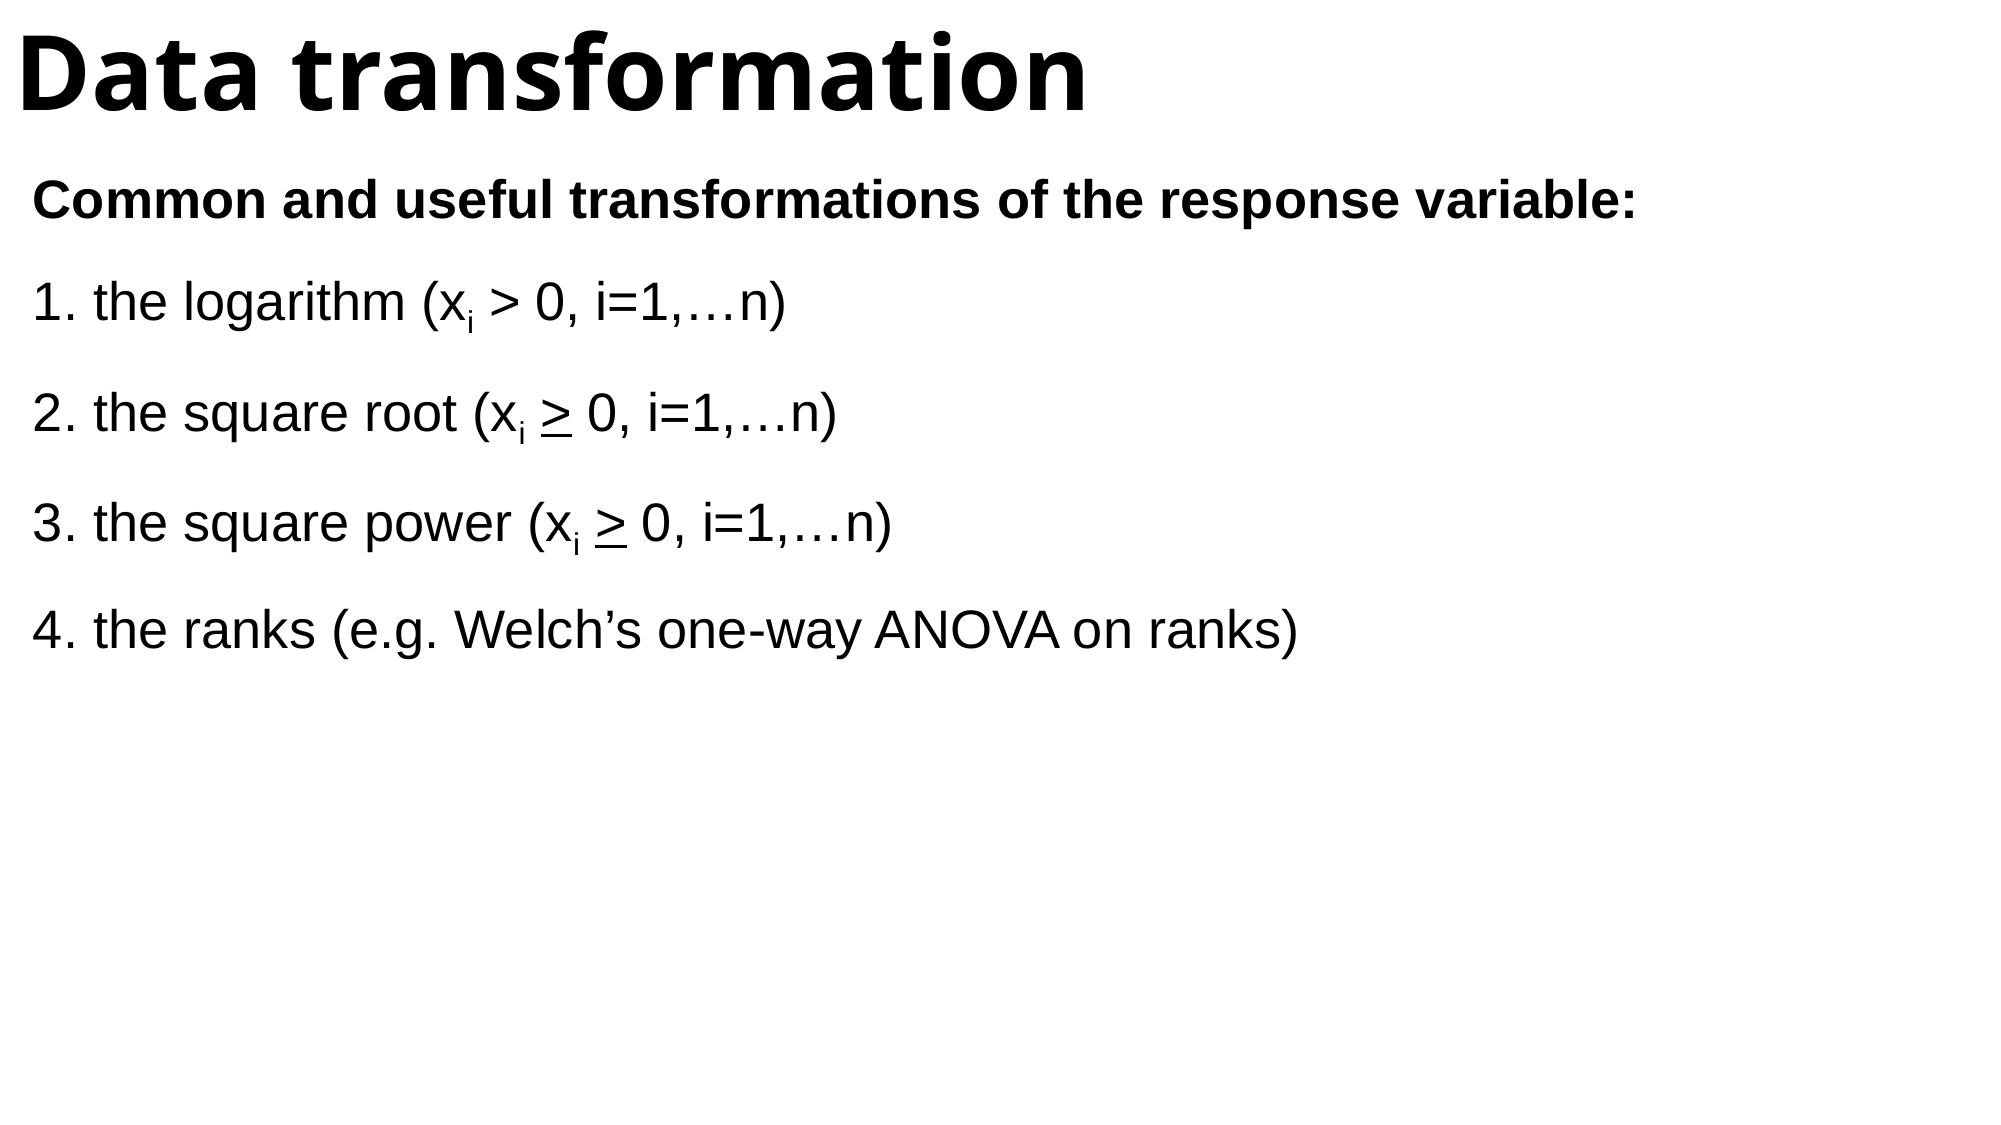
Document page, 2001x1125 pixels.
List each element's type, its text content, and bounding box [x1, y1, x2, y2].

text_box Data transformation [0, 0, 1503, 139]
text_box Common and useful transformations of the response variable: 1. the logarithm (xi > 0, i=1,…n) 2. the square root (xi > 0, i=1,…n) 3. the square power (xi > 0, i=1,…n) 4. the ranks (e.g. Welch’s one-way ANOVA on ranks) [18, 156, 1993, 667]
